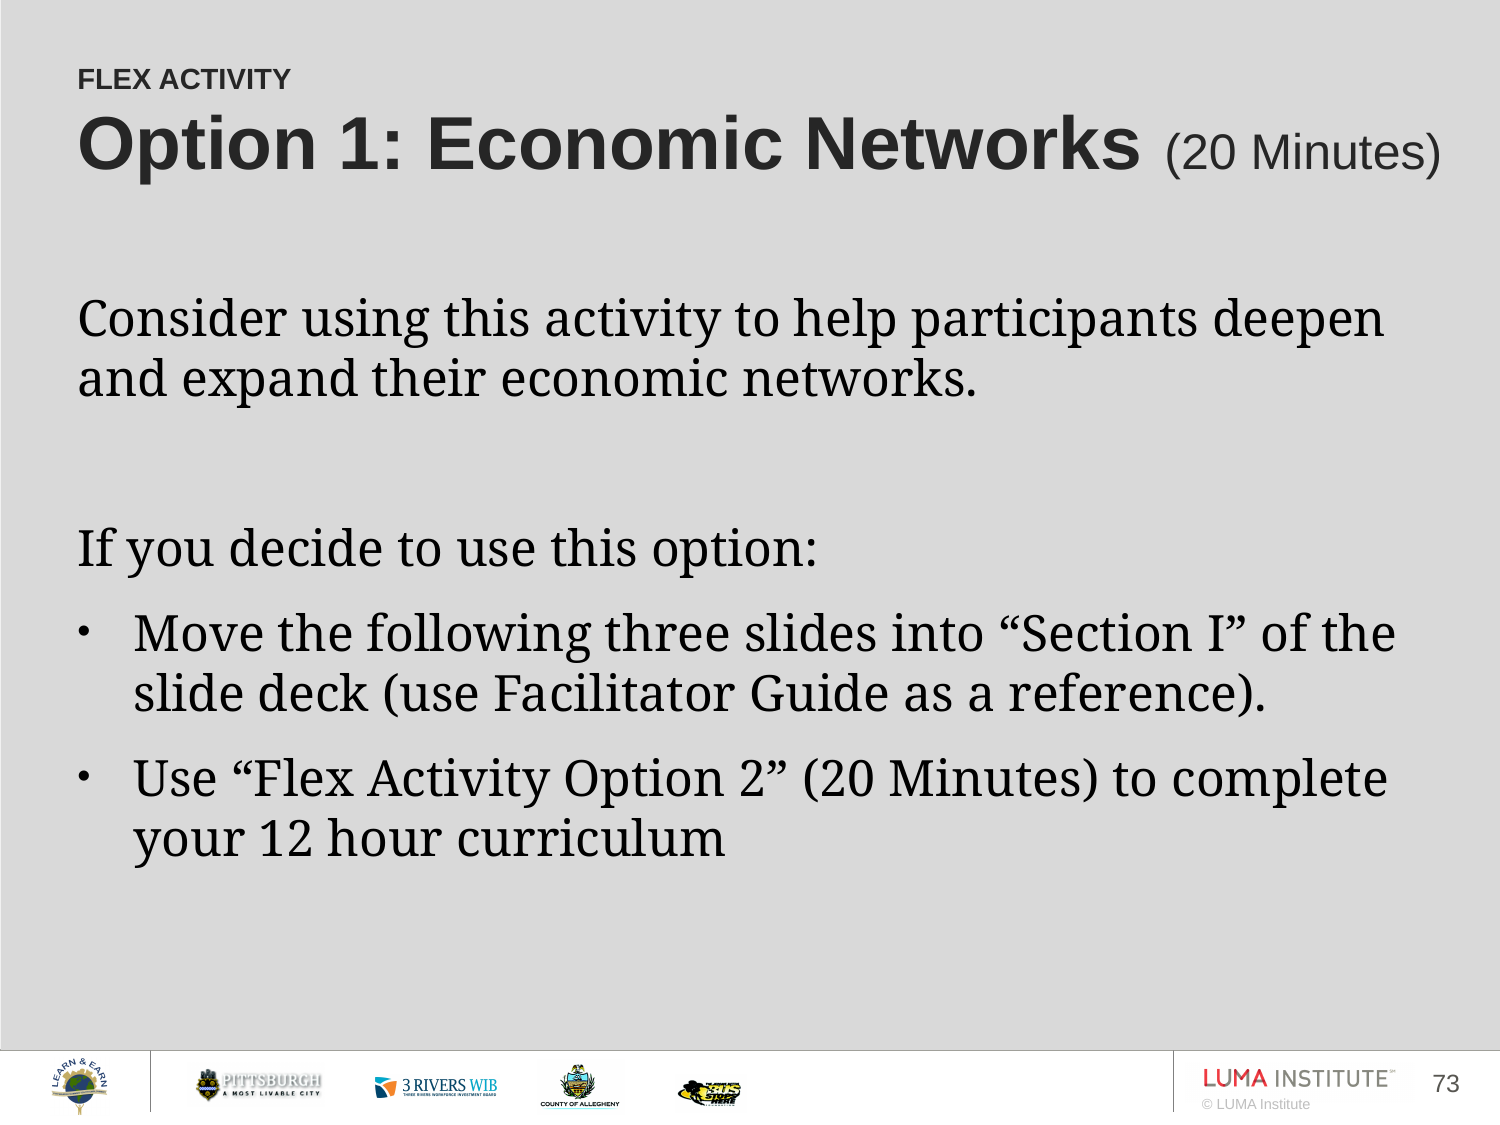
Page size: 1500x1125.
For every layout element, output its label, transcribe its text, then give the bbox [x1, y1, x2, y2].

picture [537, 1059, 625, 1115]
text_box [0, 0, 1500, 1051]
picture [187, 1062, 325, 1107]
picture [50, 1057, 110, 1116]
picture [1185, 1062, 1415, 1103]
picture [675, 1074, 747, 1113]
picture [373, 1074, 500, 1100]
text_box FLEX ACTIVITY Option 1: Economic Networks (20 Minutes) Consider using this activity to help participants deepen and expand their economic networks. If you decide to use this option: Move the following three slides into “Section I” of the slide deck (use Facilitator Guide as a reference). Use “Flex Activity Option 2” (20 Minutes) to complete your 12 hour curriculum [62, 62, 1463, 963]
